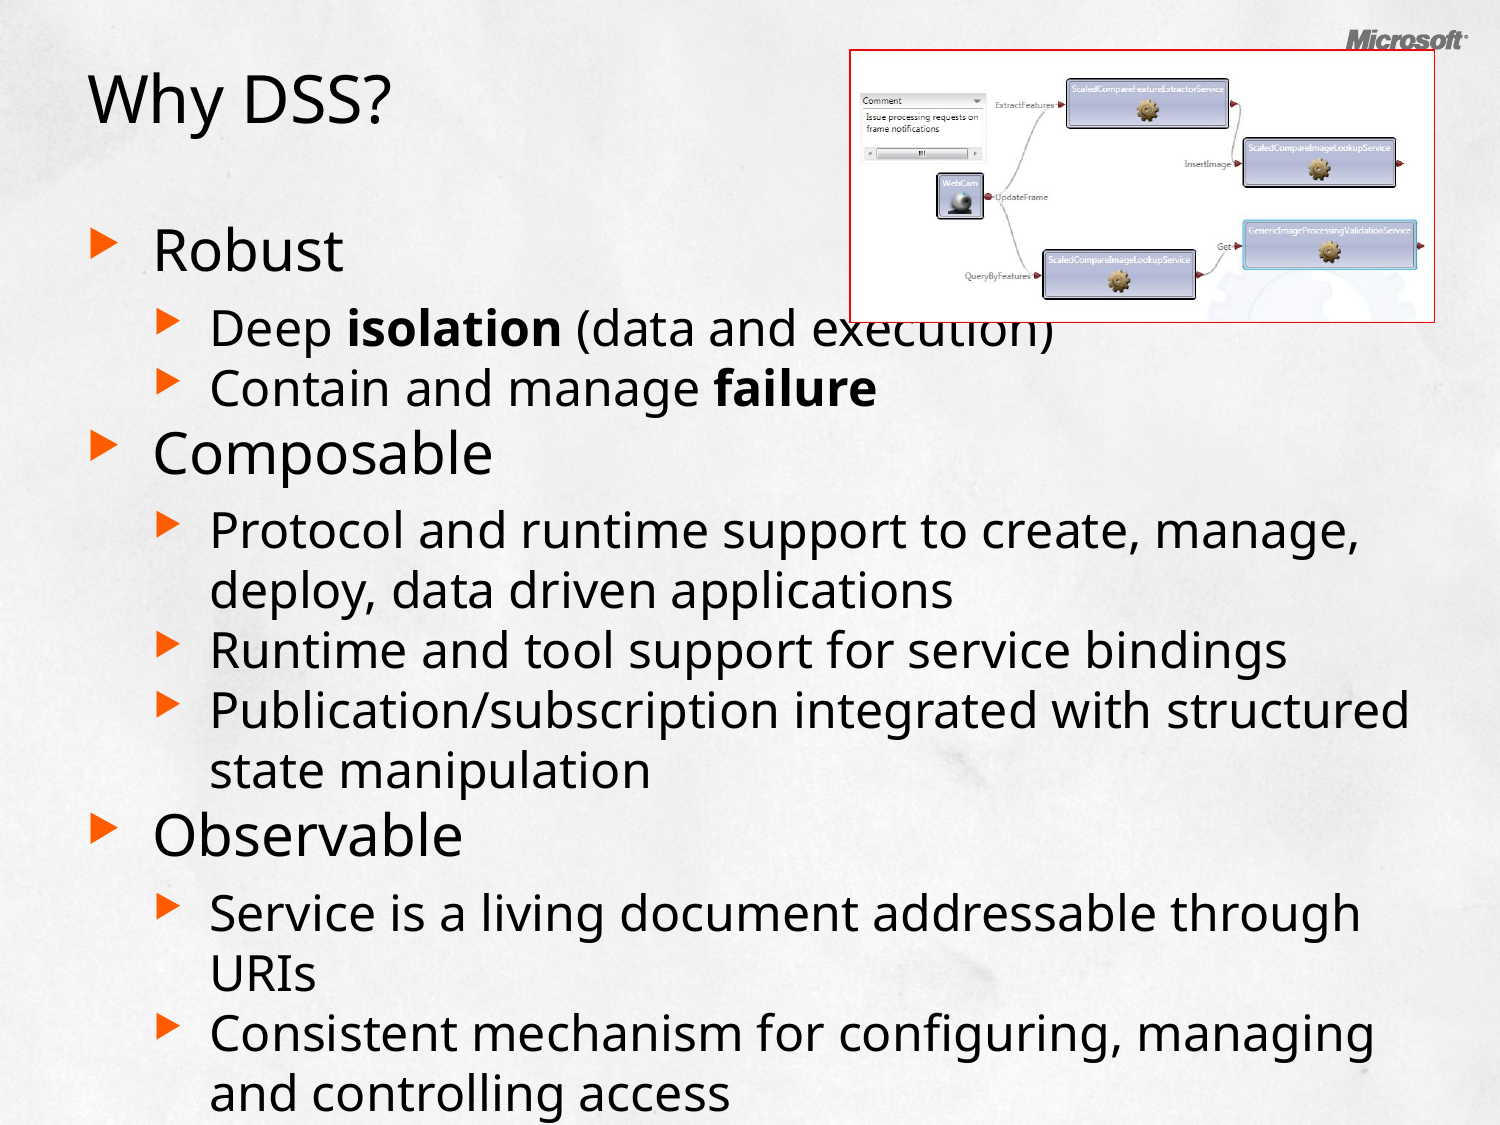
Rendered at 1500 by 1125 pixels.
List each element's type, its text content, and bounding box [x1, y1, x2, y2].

picture [0, 0, 1500, 1125]
title Why DSS? [72, 48, 850, 149]
list Robust Deep isolation (data and execution) Contain and manage failure Composable Protocol and runtime support to create, manage, deploy, data driven applications Runtime and tool support for service bindings Publication/subscription integrated with structured state manipulation Observable Service is a living document addressable through URIs Consistent mechanism for configuring, managing and controlling access [72, 206, 1475, 949]
